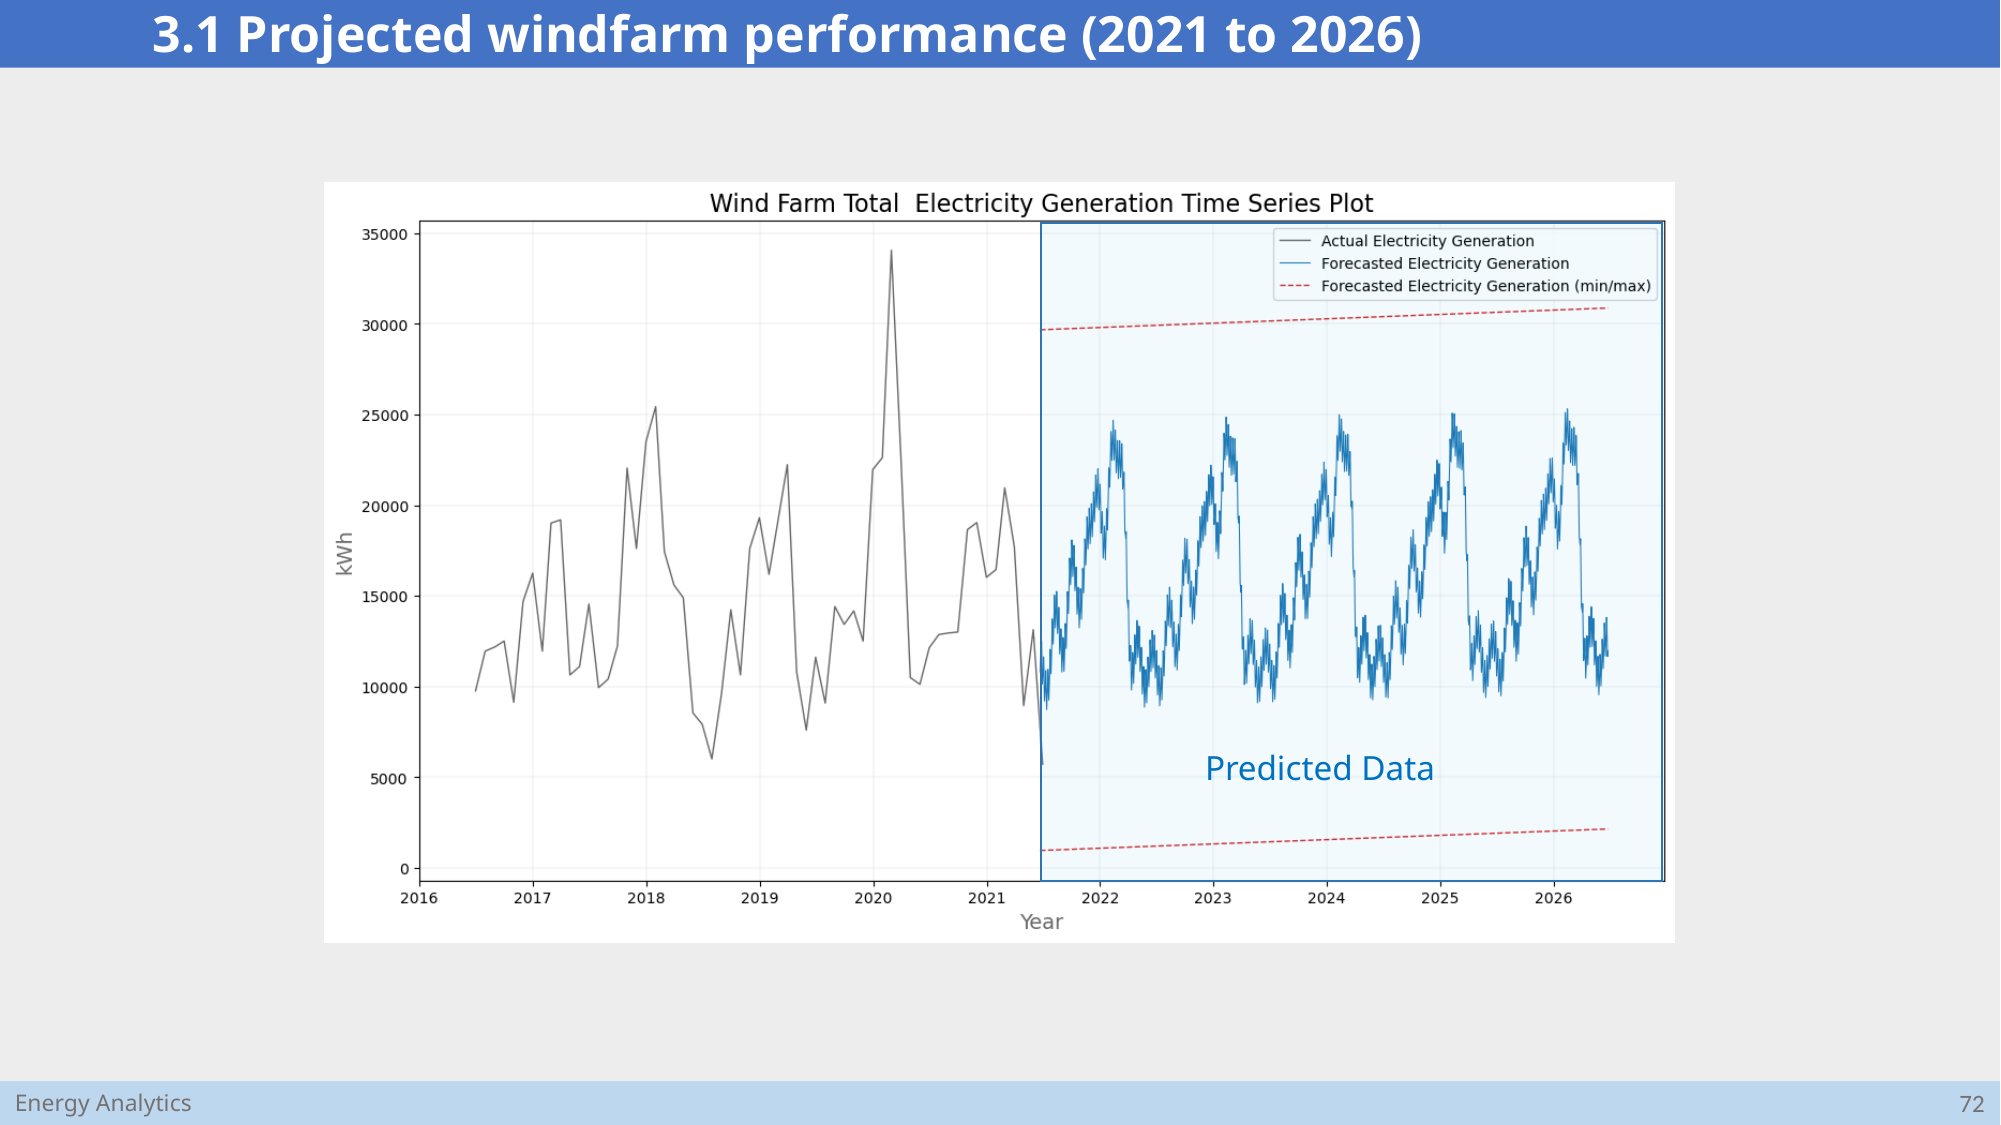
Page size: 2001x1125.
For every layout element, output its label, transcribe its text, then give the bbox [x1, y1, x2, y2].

text_box [0, 0, 2000, 69]
title 3.1 Projected windfarm performance (2021 to 2026) [137, 7, 1863, 58]
text_box [0, 69, 2000, 1082]
slide_number 72 [1412, 1072, 2000, 1125]
text_box [0, 1082, 1412, 1125]
picture [324, 182, 1675, 943]
text_box Energy Analytics [0, 1081, 1116, 1124]
